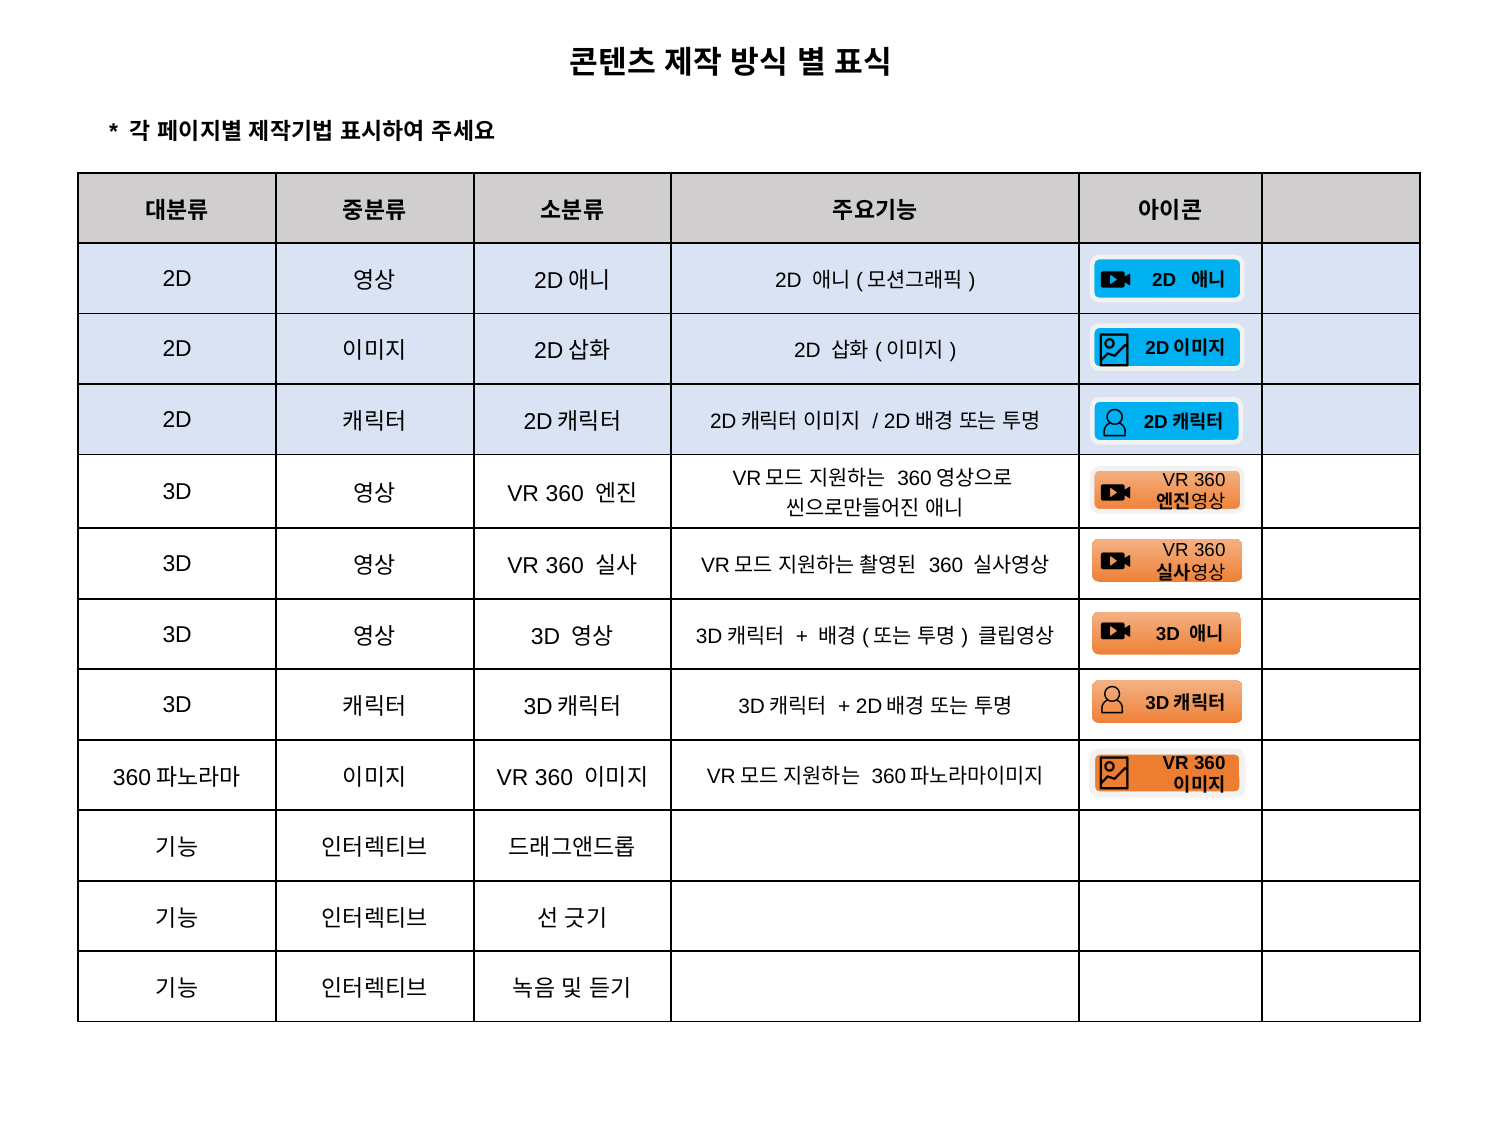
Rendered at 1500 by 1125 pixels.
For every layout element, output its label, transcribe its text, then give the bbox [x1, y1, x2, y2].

table_cell 3D 영상 [475, 600, 670, 668]
table_cell [1263, 882, 1419, 950]
table_cell [1263, 244, 1419, 313]
table_cell 3D [79, 670, 275, 739]
table_cell 3D [79, 529, 275, 598]
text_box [1092, 257, 1243, 300]
table_cell [1263, 314, 1419, 383]
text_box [1092, 325, 1243, 369]
table_cell [1080, 600, 1261, 668]
table_cell 영상 [277, 455, 473, 527]
table_cell [1080, 455, 1261, 527]
table_cell 영상 [277, 529, 473, 598]
table_cell [672, 811, 1078, 880]
table_cell 선 긋기 [475, 882, 670, 950]
table_cell [1080, 952, 1261, 1021]
table_cell 2D 삽화(이미지) [672, 314, 1078, 383]
table_cell 3D [79, 455, 275, 527]
table_cell [1080, 882, 1261, 950]
table_cell VR모드 지원하는 촬영된 360 실사영상 [672, 529, 1078, 598]
table_cell [1263, 670, 1419, 739]
table_cell [1080, 385, 1261, 454]
table_cell [1263, 455, 1419, 527]
table_cell 기능 [79, 811, 275, 880]
table_cell [1263, 600, 1419, 668]
table_cell [1080, 811, 1261, 880]
table_header 주요기능 [672, 174, 1078, 242]
table_cell 2D [79, 314, 275, 383]
table_cell 기능 [79, 882, 275, 950]
table_cell 이미지 [277, 741, 473, 809]
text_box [1092, 751, 1243, 795]
table_cell VR모드 지원하는 360파노라마이미지 [672, 741, 1078, 809]
table_cell [1080, 529, 1261, 598]
table_cell [1080, 670, 1261, 739]
table_cell VR 360 이미지 [475, 741, 670, 809]
table_cell 3D캐릭터 + 배경(또는 투명) 클립영상 [672, 600, 1078, 668]
table_header 대분류 [79, 174, 275, 242]
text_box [1092, 538, 1243, 582]
table_cell [1080, 244, 1261, 313]
table_cell VR 360 실사 [475, 529, 670, 598]
table_cell 3D [79, 600, 275, 668]
table_cell 드래그앤드롭 [475, 811, 670, 880]
table_cell 녹음 및 듣기 [475, 952, 670, 1021]
table_cell 2D캐릭터 이미지 / 2D배경 또는 투명 [672, 385, 1078, 454]
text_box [1092, 468, 1243, 512]
table_cell 3D캐릭터 + 2D배경 또는 투명 [672, 670, 1078, 739]
table_cell 캐릭터 [277, 385, 473, 454]
table_cell 360파노라마 [79, 741, 275, 809]
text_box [1092, 399, 1241, 443]
table_cell 2D [79, 385, 275, 454]
table_header 소분류 [475, 174, 670, 242]
table_cell [1263, 529, 1419, 598]
table_cell 인터렉티브 [277, 952, 473, 1021]
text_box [1092, 680, 1243, 724]
table_cell [1263, 385, 1419, 454]
table_cell 2D애니 [475, 244, 670, 313]
table_cell [1080, 314, 1261, 383]
table_cell [672, 882, 1078, 950]
table_cell 3D캐릭터 [475, 670, 670, 739]
table_cell [672, 952, 1078, 1021]
table_cell [1263, 741, 1419, 809]
table_header [1263, 174, 1419, 242]
table_cell 2D 애니(모션그래픽) [672, 244, 1078, 313]
table_header 아이콘 [1080, 174, 1261, 242]
text_box 콘텐츠 제작 방식 별 표식 [554, 35, 907, 88]
table_cell VR모드 지원하는 360영상으로 씬으로만들어진 애니 [672, 455, 1078, 527]
table_cell 영상 [277, 244, 473, 313]
table_cell [1263, 952, 1419, 1021]
table_cell [1080, 741, 1261, 809]
table_cell 인터렉티브 [277, 882, 473, 950]
table_cell VR 360 엔진 [475, 455, 670, 527]
table_cell [1263, 811, 1419, 880]
table_cell 2D [79, 244, 275, 313]
table_cell 캐릭터 [277, 670, 473, 739]
table_cell 기능 [79, 952, 275, 1021]
table_cell 2D캐릭터 [475, 385, 670, 454]
table_cell 이미지 [277, 314, 473, 383]
table_cell 2D삽화 [475, 314, 670, 383]
table_cell 인터렉티브 [277, 811, 473, 880]
table_cell 영상 [277, 600, 473, 668]
table_header 중분류 [277, 174, 473, 242]
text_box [1092, 611, 1241, 655]
text_box * 각 페이지별 제작기법 표시하여 주세요 [94, 108, 518, 152]
